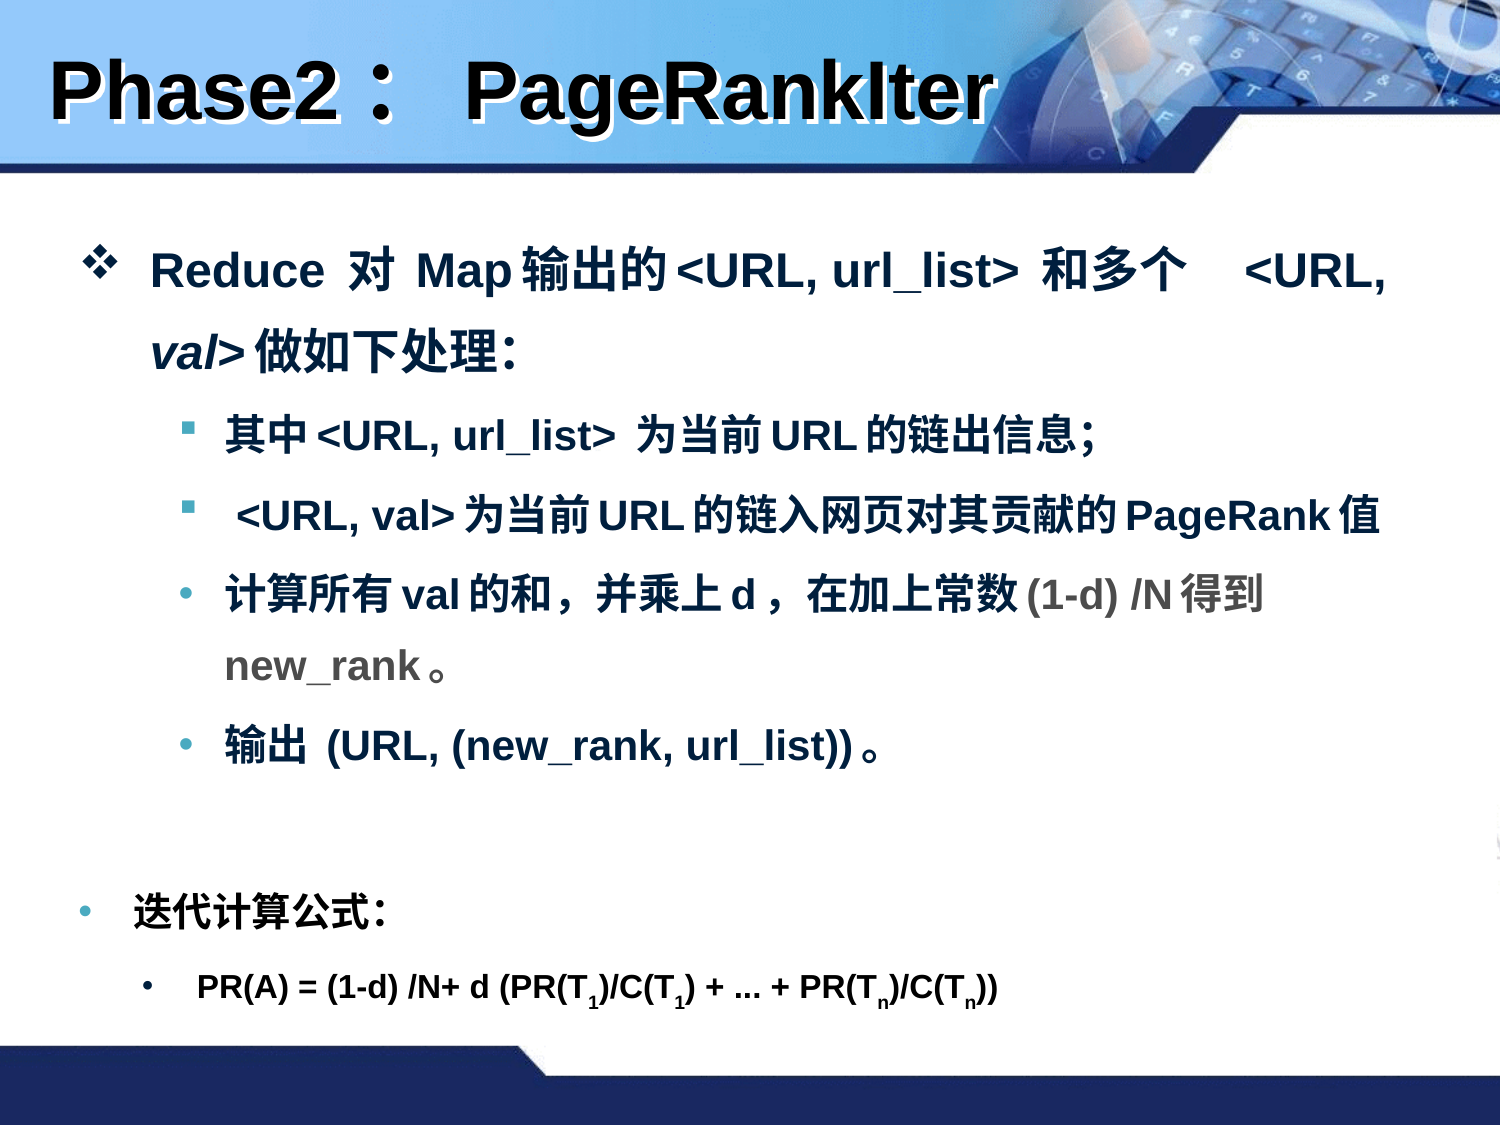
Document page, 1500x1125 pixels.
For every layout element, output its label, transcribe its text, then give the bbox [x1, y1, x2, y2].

title Phase2：PageRankIter [33, 23, 1408, 150]
picture [0, 0, 1500, 1125]
list Reduce 对 Map输出的<URL, url_list> 和多个 <URL, val>做如下处理： 其中<URL, url_list> 为当前URL的链出信息； <URL, val>为当前URL的链入网页对其贡献的PageRank值 计算所有val的和，并乘上d，在加上常数(1-d) /N得到new_rank。 输出 (URL, (new_rank, url_list))。 迭代计算公式： PR(A) = (1-d) /N+ d (PR(T1)/C(T1) + ... + PR(Tn)/C(Tn)) [63, 207, 1430, 1036]
